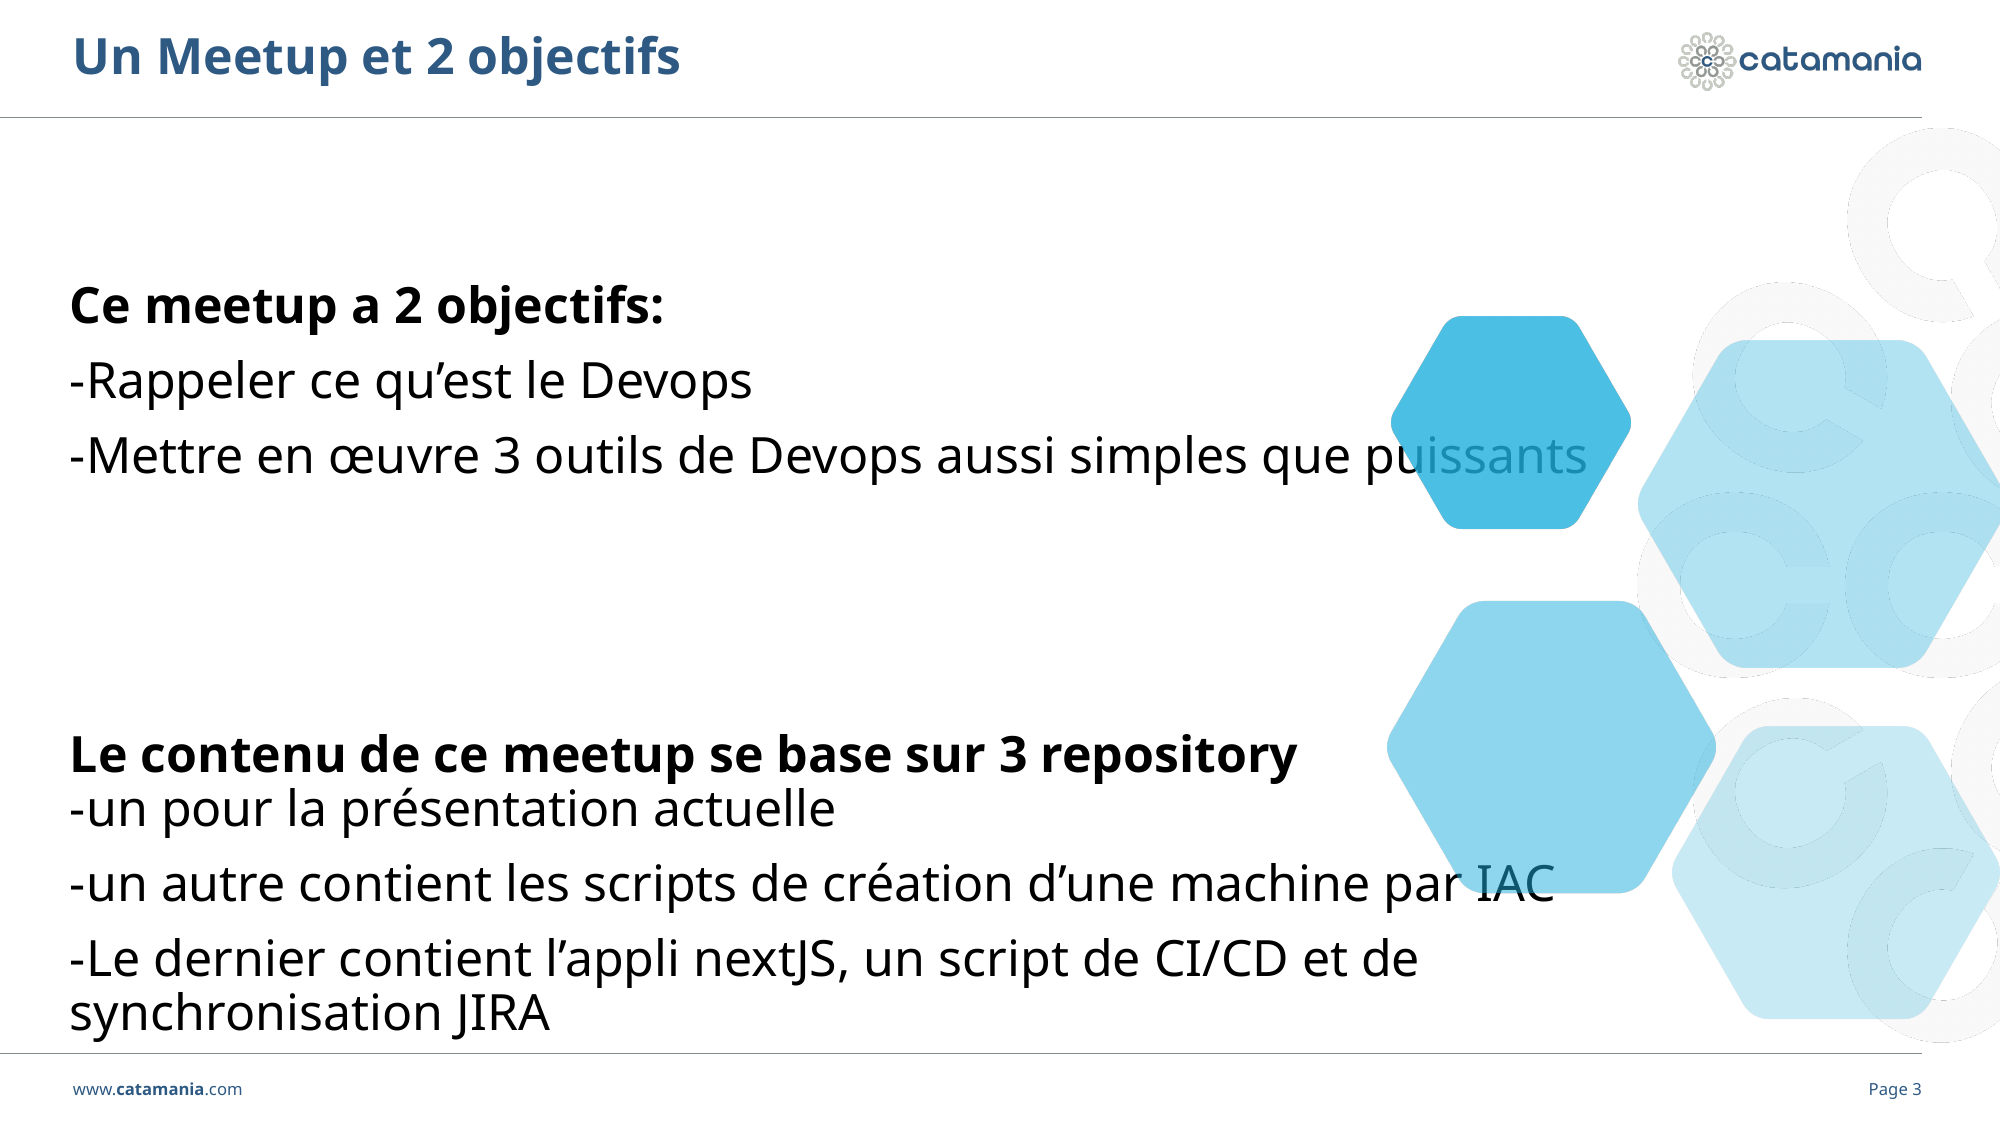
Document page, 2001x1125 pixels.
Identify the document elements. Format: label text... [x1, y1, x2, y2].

title Un Meetup et 2 objectifs [72, 0, 1639, 118]
picture [1387, 32, 2000, 1097]
picture [1391, 302, 1631, 542]
list Ce meetup a 2 objectifs: -Rappeler ce qu’est le Devops -Mettre en œuvre 3 outils de Devops aussi simples que puissants Le contenu de ce meetup se base sur 3 repository -un pour la présentation actuelle -un autre contient les scripts de création d’une machine par IAC -Le dernier contient l’appli nextJS, un script de CI/CD et de synchronisation JIRA [69, 221, 1716, 1037]
